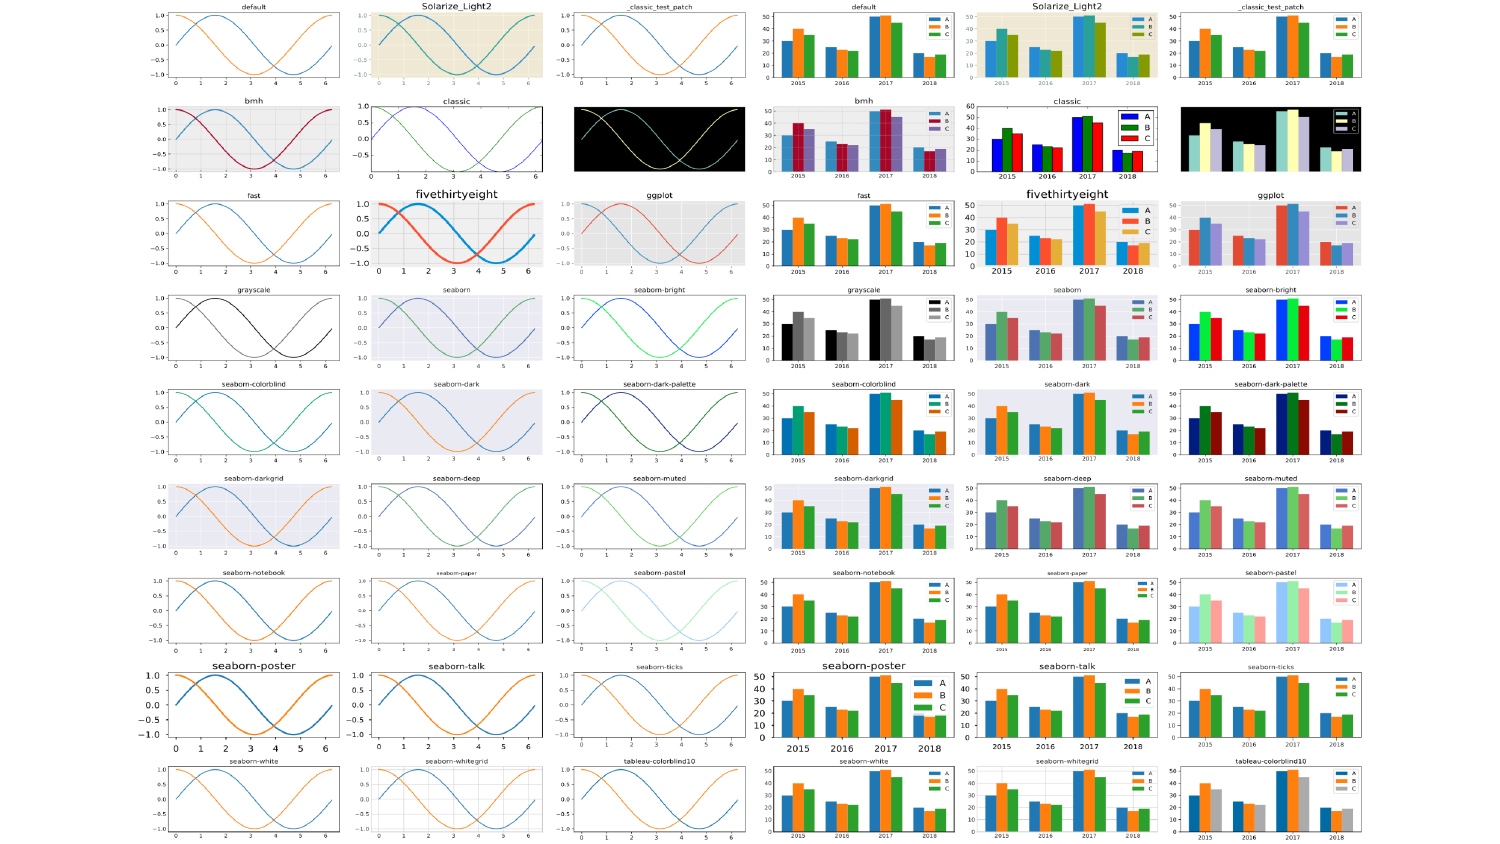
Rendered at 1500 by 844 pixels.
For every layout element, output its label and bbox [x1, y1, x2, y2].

picture [134, 0, 1366, 844]
